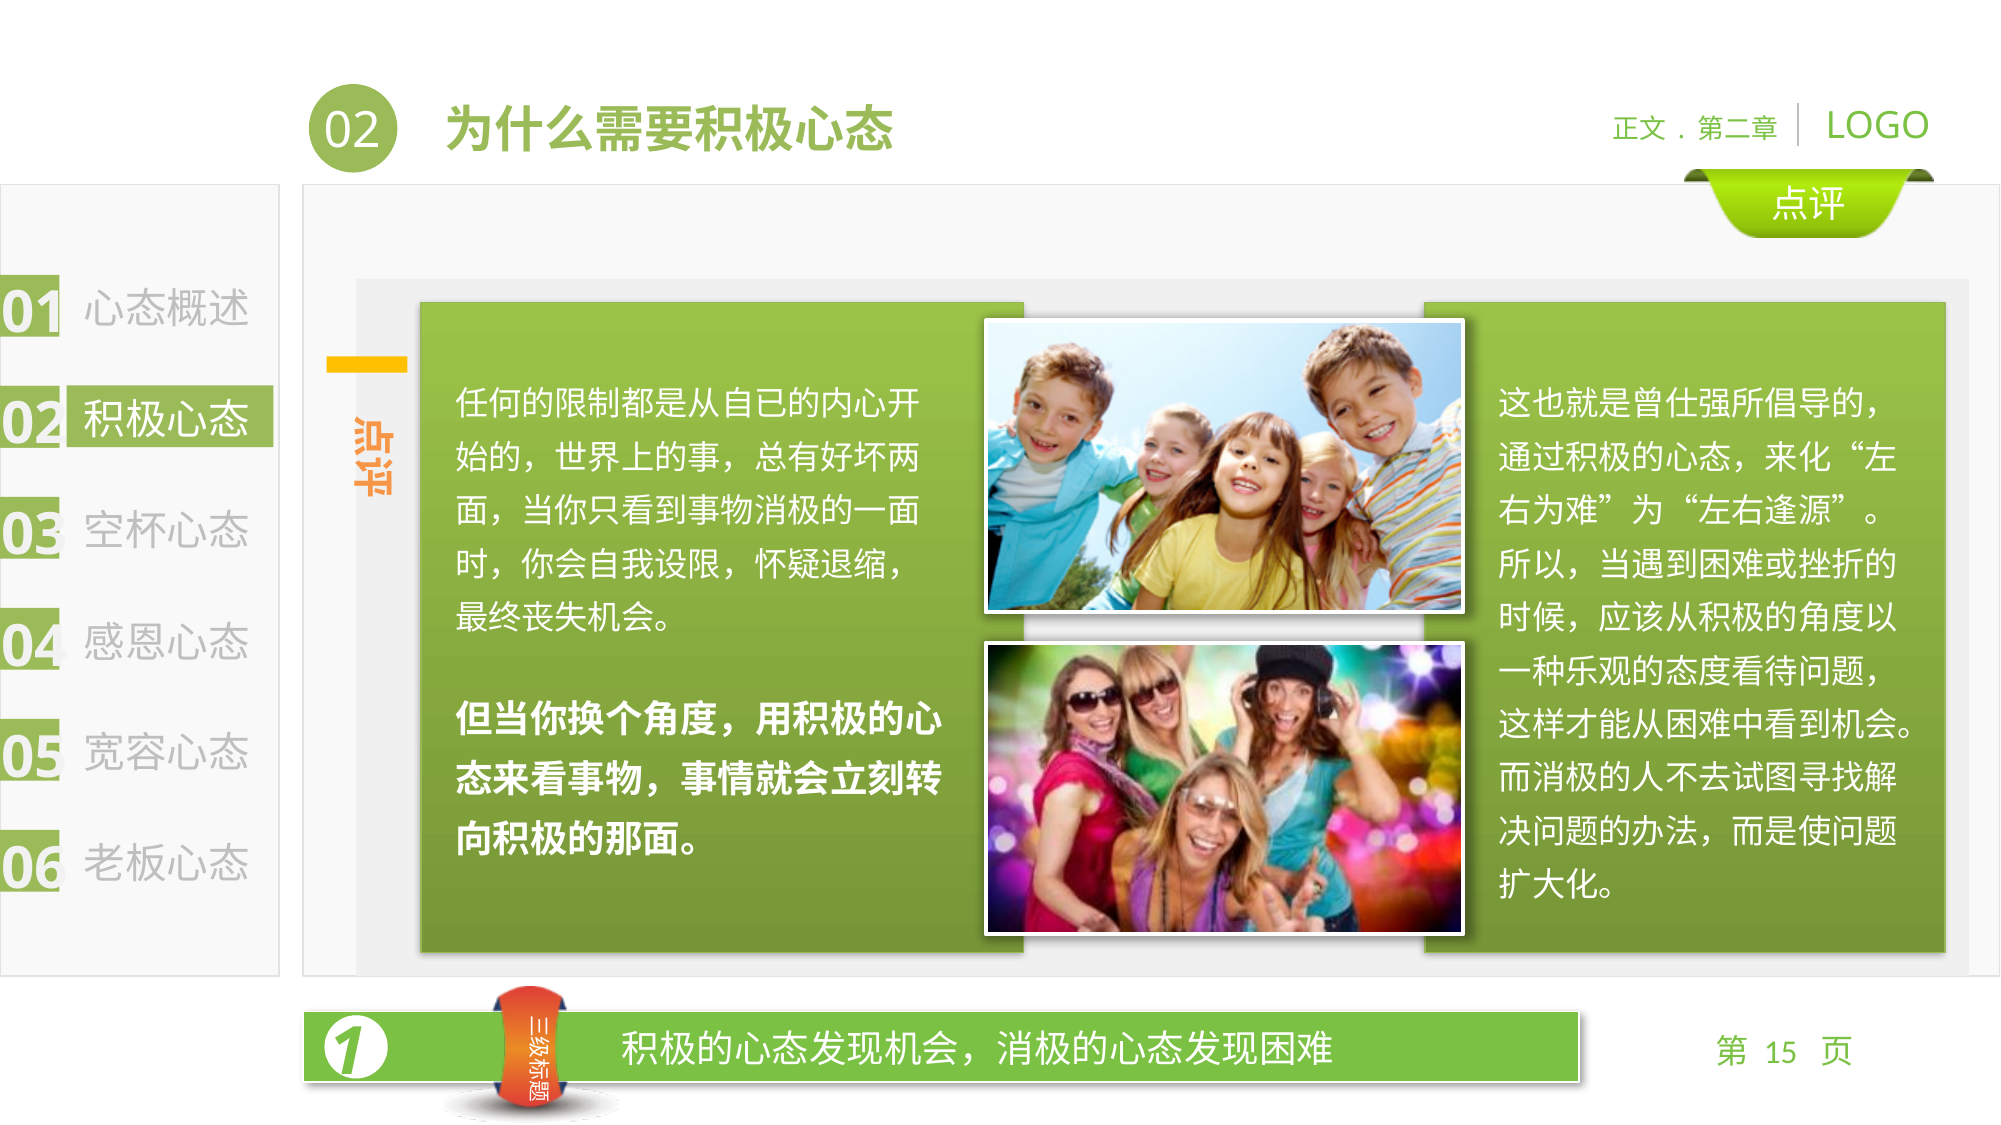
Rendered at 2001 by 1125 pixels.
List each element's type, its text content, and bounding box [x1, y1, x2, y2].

text_box 这也就是曾仕强所倡导的，通过积极的心态，来化“左右为难”为“左右逢源”。所以，当遇到困难或挫折的时候，应该从积极的角度以一种乐观的态度看待问题，这样才能从困难中看到机会。而消极的人不去试图寻找解决问题的办法，而是使问题扩大化。 [1484, 361, 1934, 911]
text_box 点评 [326, 400, 408, 882]
text_box [420, 302, 1024, 953]
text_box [308, 83, 398, 173]
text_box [302, 986, 1580, 1123]
text_box 为什么需要积极心态 [444, 90, 1024, 166]
text_box 任何的限制都是从自已的内心开始的，世界上的事，总有好坏两面，当你只看到事物消极的一面时，你会自我设限，怀疑退缩，最终丧失机会。 [440, 361, 960, 644]
picture [1684, 168, 1934, 238]
text_box [356, 278, 1969, 976]
text_box [326, 356, 408, 373]
picture [987, 644, 1461, 932]
picture [987, 322, 1461, 610]
text_box 但当你换个角度，用积极的心态来看事物，事情就会立刻转向积极的那面。 [440, 671, 960, 868]
text_box [1424, 302, 1946, 953]
